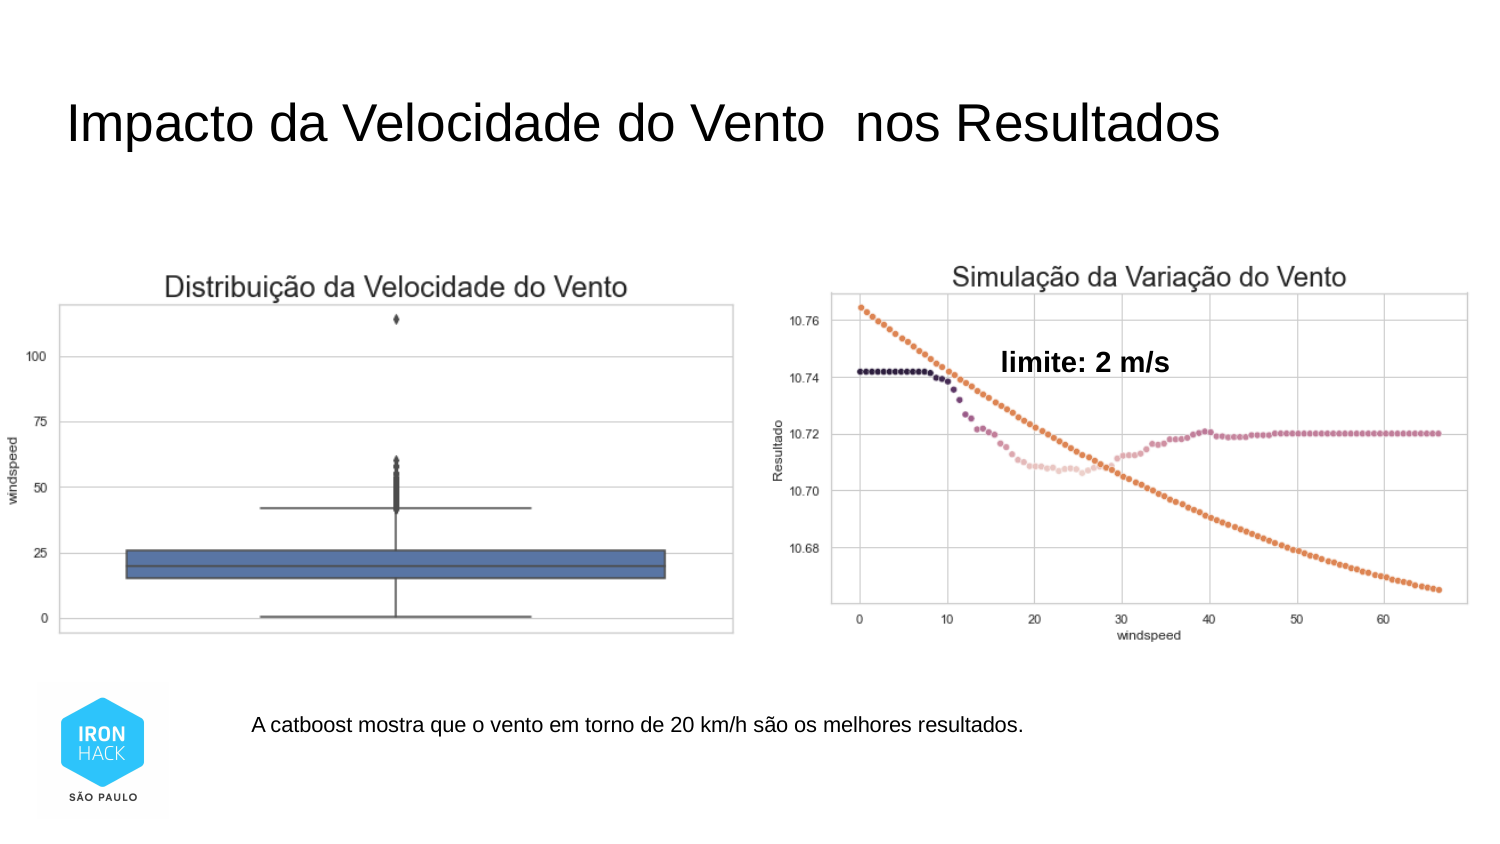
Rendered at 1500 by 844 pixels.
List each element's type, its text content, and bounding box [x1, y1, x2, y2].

picture [0, 267, 741, 642]
picture [36, 682, 169, 820]
picture [764, 258, 1476, 650]
title Impacto da Velocidade do Vento nos Resultados [51, 72, 1449, 167]
text_box A catboost mostra que o vento em torno de 20 km/h são os melhores resultados. [236, 697, 1374, 751]
